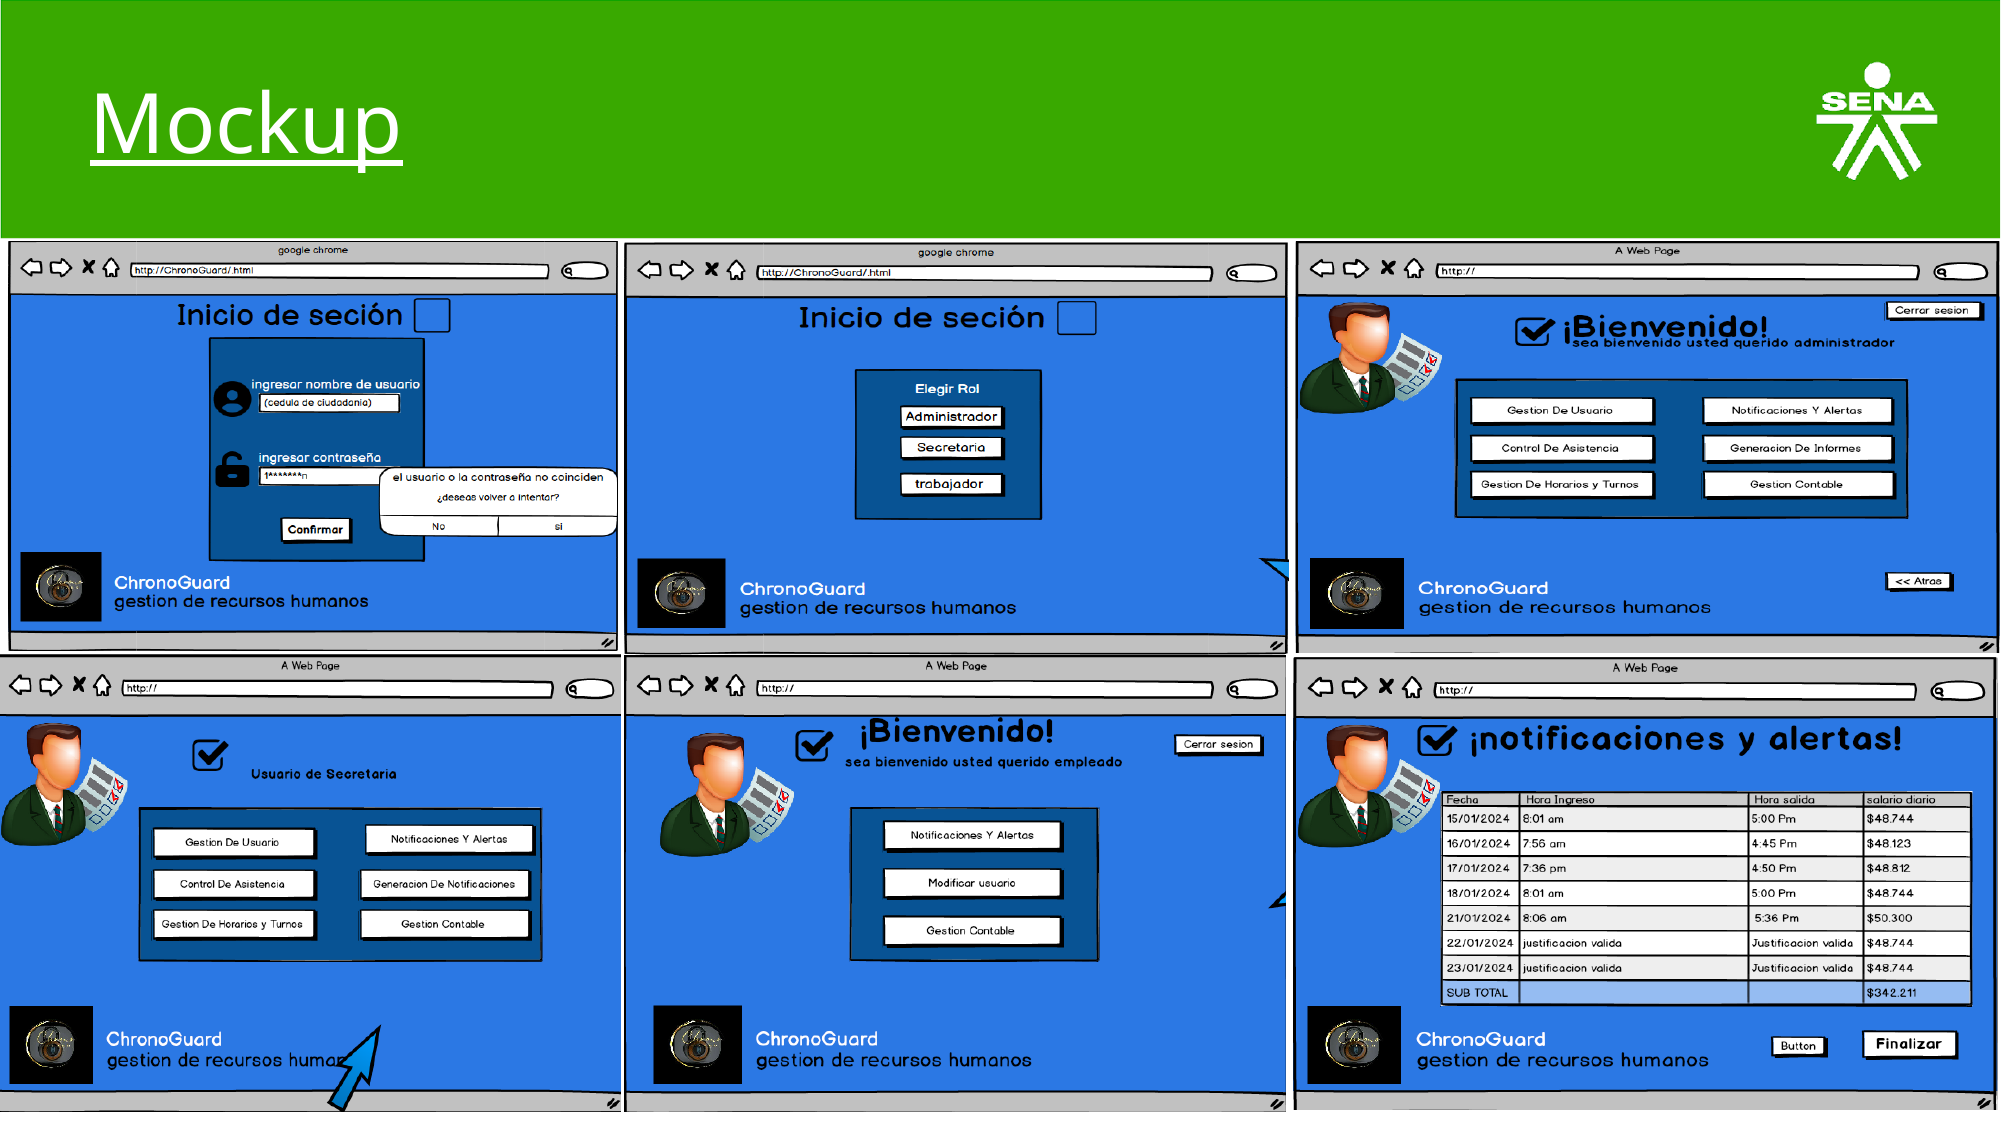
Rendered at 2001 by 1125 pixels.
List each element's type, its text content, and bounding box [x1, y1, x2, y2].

title Mockup [74, 54, 1758, 192]
picture [0, 0, 2001, 1125]
